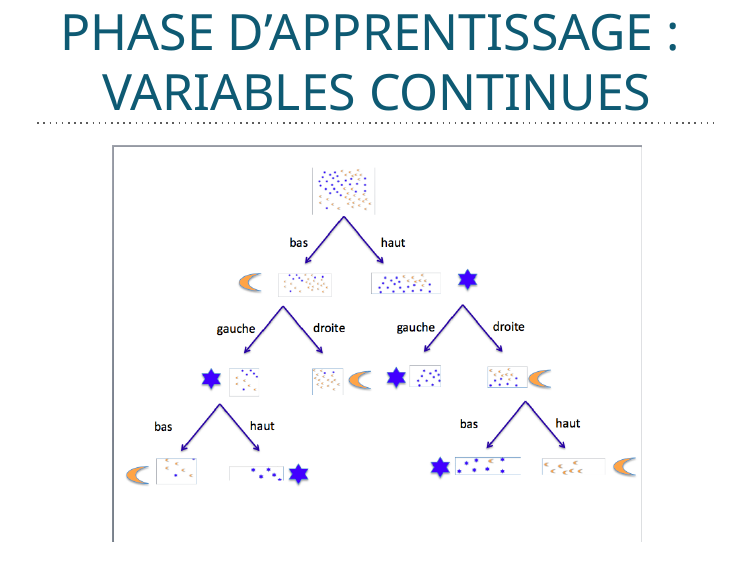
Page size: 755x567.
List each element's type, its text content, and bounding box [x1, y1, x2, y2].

title PHASE D’APPRENTISSAGE : VARIABLES CONTINUES [0, 0, 755, 121]
picture [112, 145, 642, 542]
